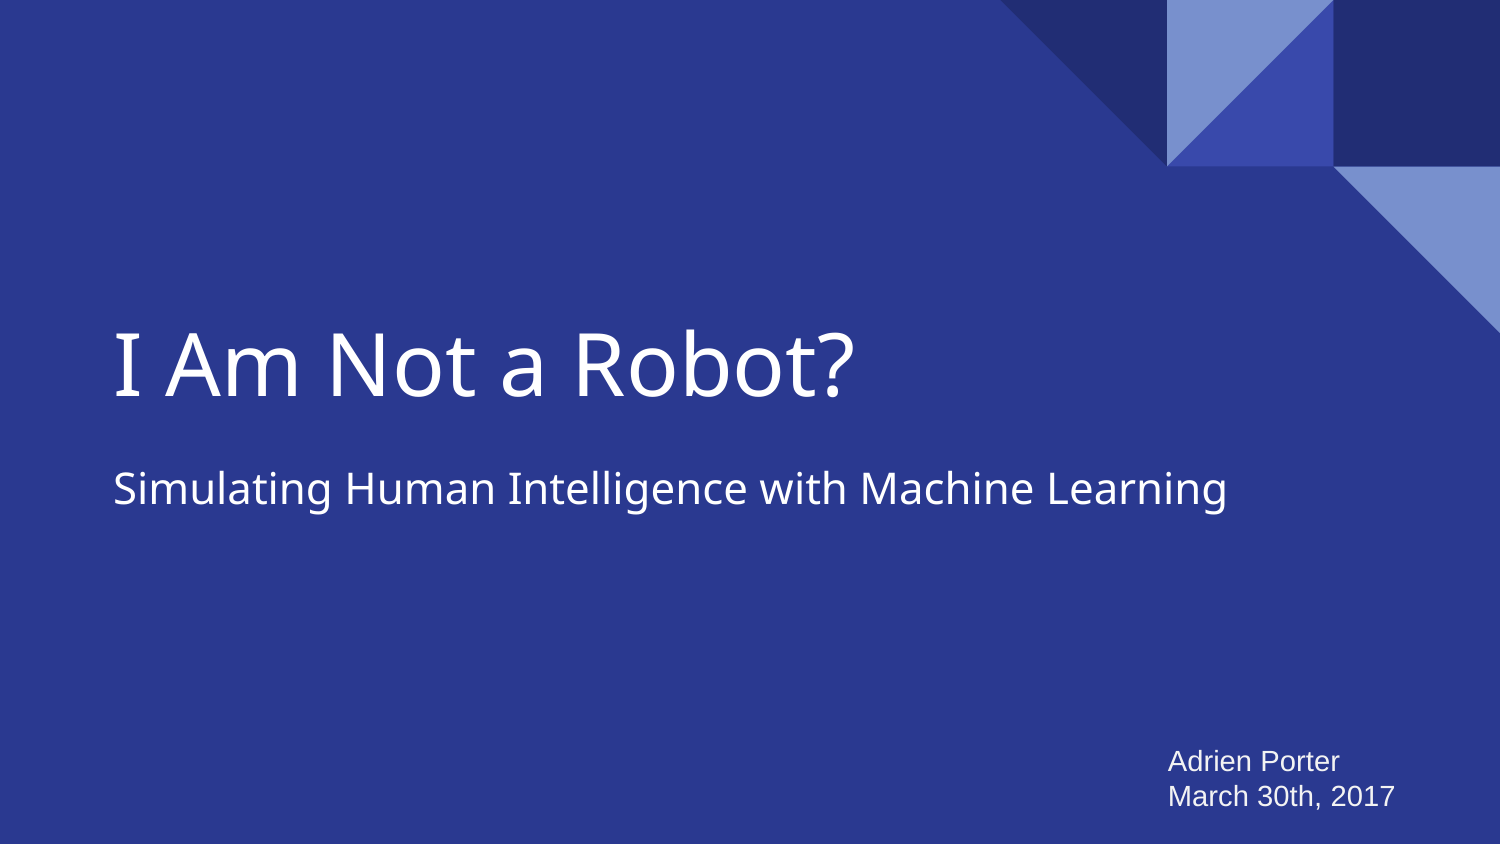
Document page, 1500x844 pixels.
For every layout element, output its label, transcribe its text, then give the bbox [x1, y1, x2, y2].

title I Am Not a Robot? [98, 291, 1447, 429]
text_box Adrien Porter March 30th, 2017 [1152, 726, 1447, 816]
subtitle Simulating Human Intelligence with Machine Learning [98, 445, 1447, 517]
